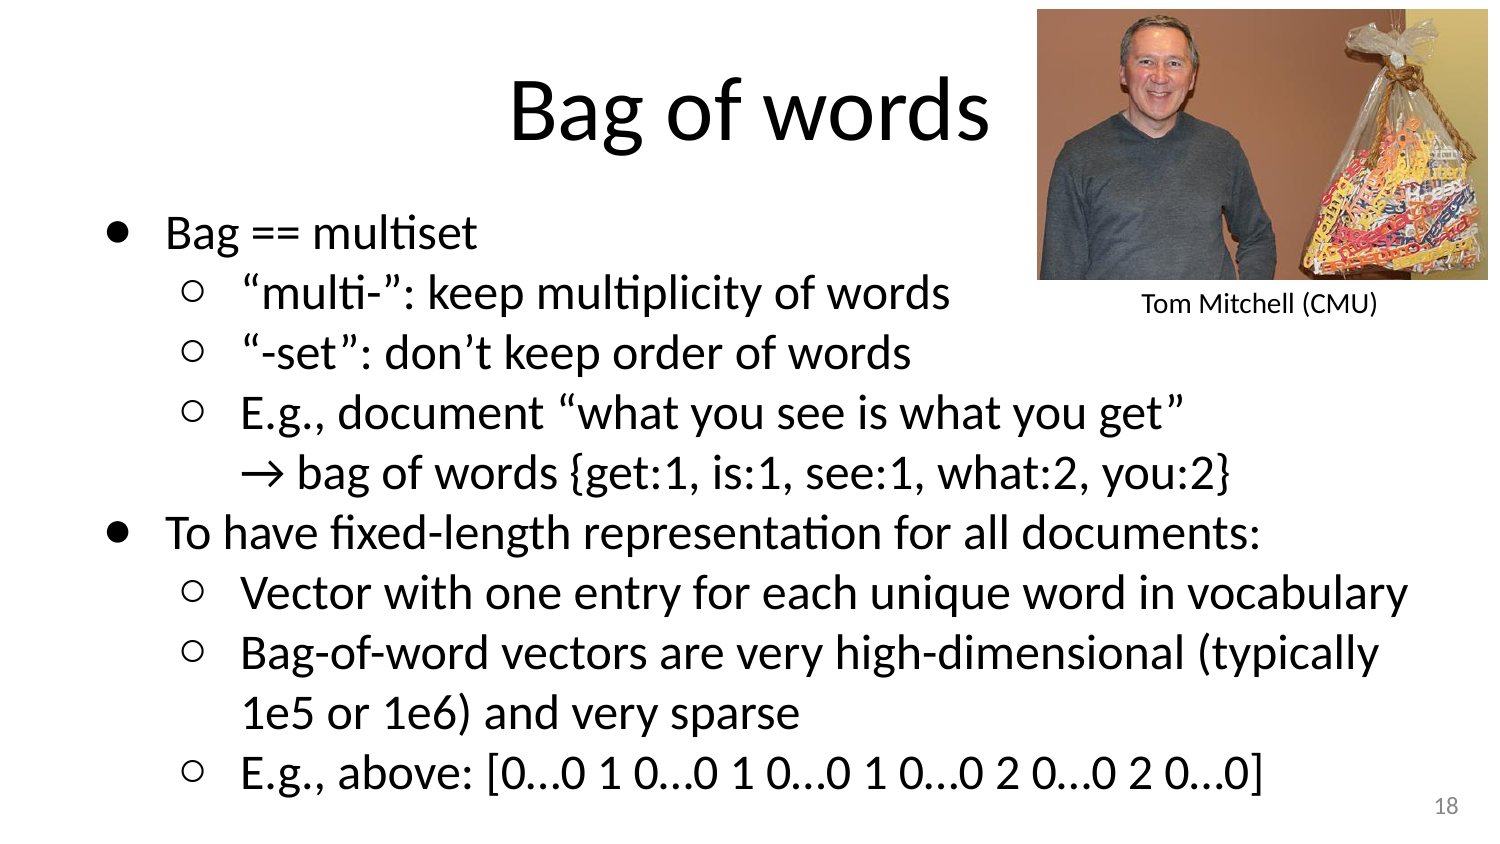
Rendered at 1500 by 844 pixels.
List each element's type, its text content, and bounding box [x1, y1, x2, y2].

title Bag of words [75, 33, 1031, 175]
picture [1036, 9, 1488, 280]
slide_number ‹#› [1123, 782, 1474, 827]
list Bag == multiset “multi-”: keep multiplicity of words “-set”: don’t keep order of words E.g., document “what you see is what you get” → bag of words {get:1, is:1, see:1, what:2, you:2} To have fixed-length representation for all documents: Vector with one entry for each unique word in vocabulary Bag-of-word vectors are very high-dimensional (typically 1e5 or 1e6) and very sparse E.g., above: [0…0 1 0…0 1 0…0 1 0…0 2 0…0 2 0…0] [75, 184, 1452, 782]
text_box Tom Mitchell (CMU) [1063, 288, 1457, 319]
